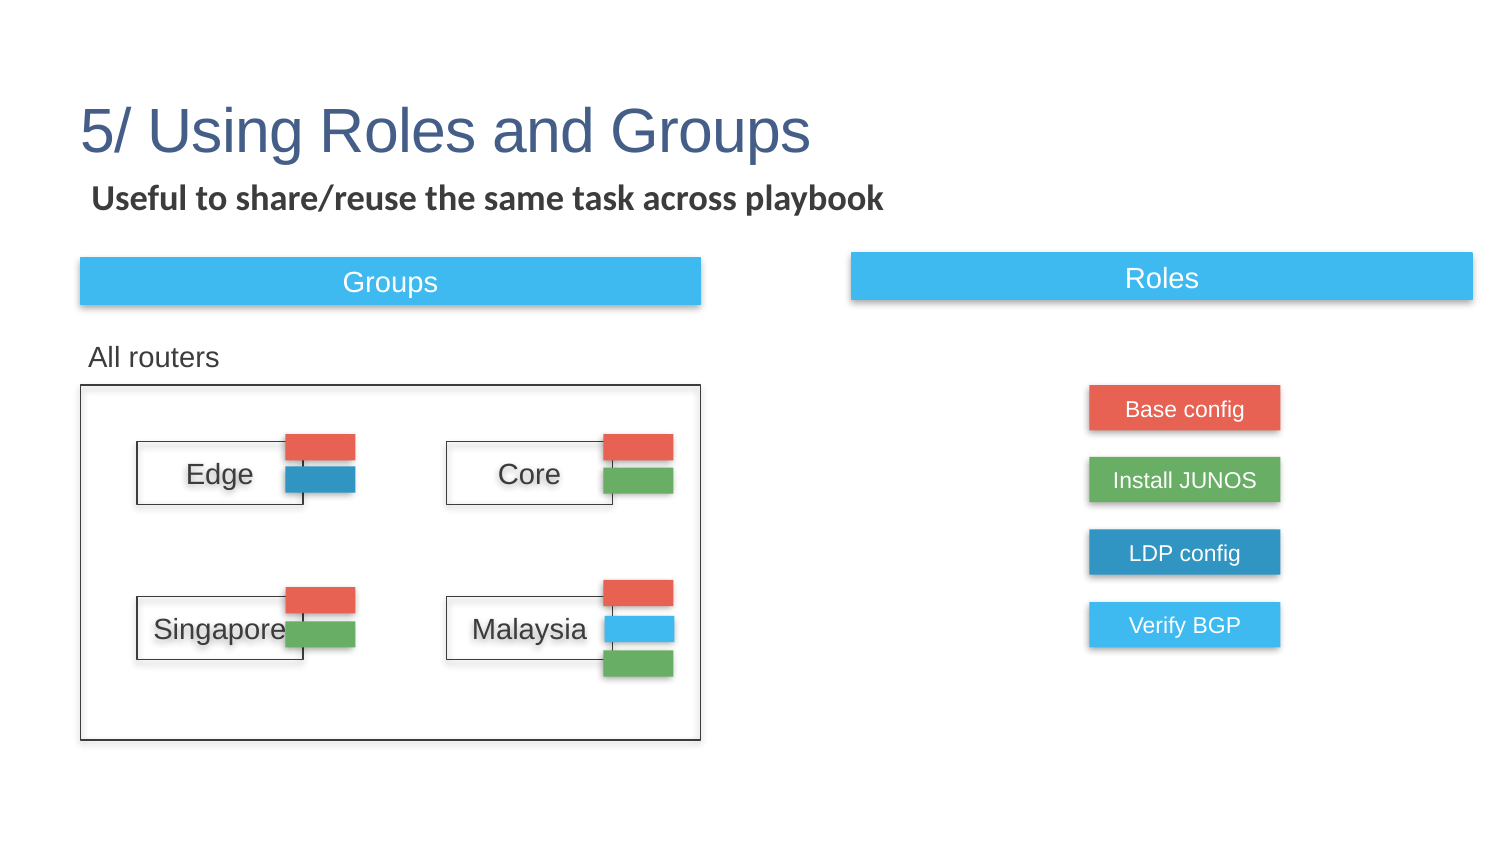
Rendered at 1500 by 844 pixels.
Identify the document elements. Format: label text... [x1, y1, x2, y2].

text_box [603, 579, 674, 607]
text_box Roles [851, 252, 1473, 300]
text_box Singapore [136, 596, 304, 660]
text_box Verify BGP [1089, 601, 1281, 648]
text_box Edge [136, 441, 304, 505]
text_box [604, 615, 675, 643]
text_box [603, 467, 674, 494]
text_box Groups [80, 257, 701, 305]
text_box Base config [1089, 384, 1281, 431]
text_box [285, 586, 356, 614]
title 5/ Using Roles and Groups [80, 98, 1431, 167]
text_box Useful to share/reuse the same task across playbook [76, 166, 901, 225]
text_box Install JUNOS [1089, 456, 1281, 503]
text_box [80, 384, 701, 741]
text_box LDP config [1089, 529, 1281, 575]
text_box Core [446, 441, 613, 505]
text_box [603, 433, 674, 461]
text_box Malaysia [446, 596, 602, 660]
text_box [285, 620, 356, 648]
text_box [603, 650, 674, 677]
text_box [285, 466, 356, 493]
text_box [285, 433, 356, 461]
text_box All routers [80, 338, 228, 378]
